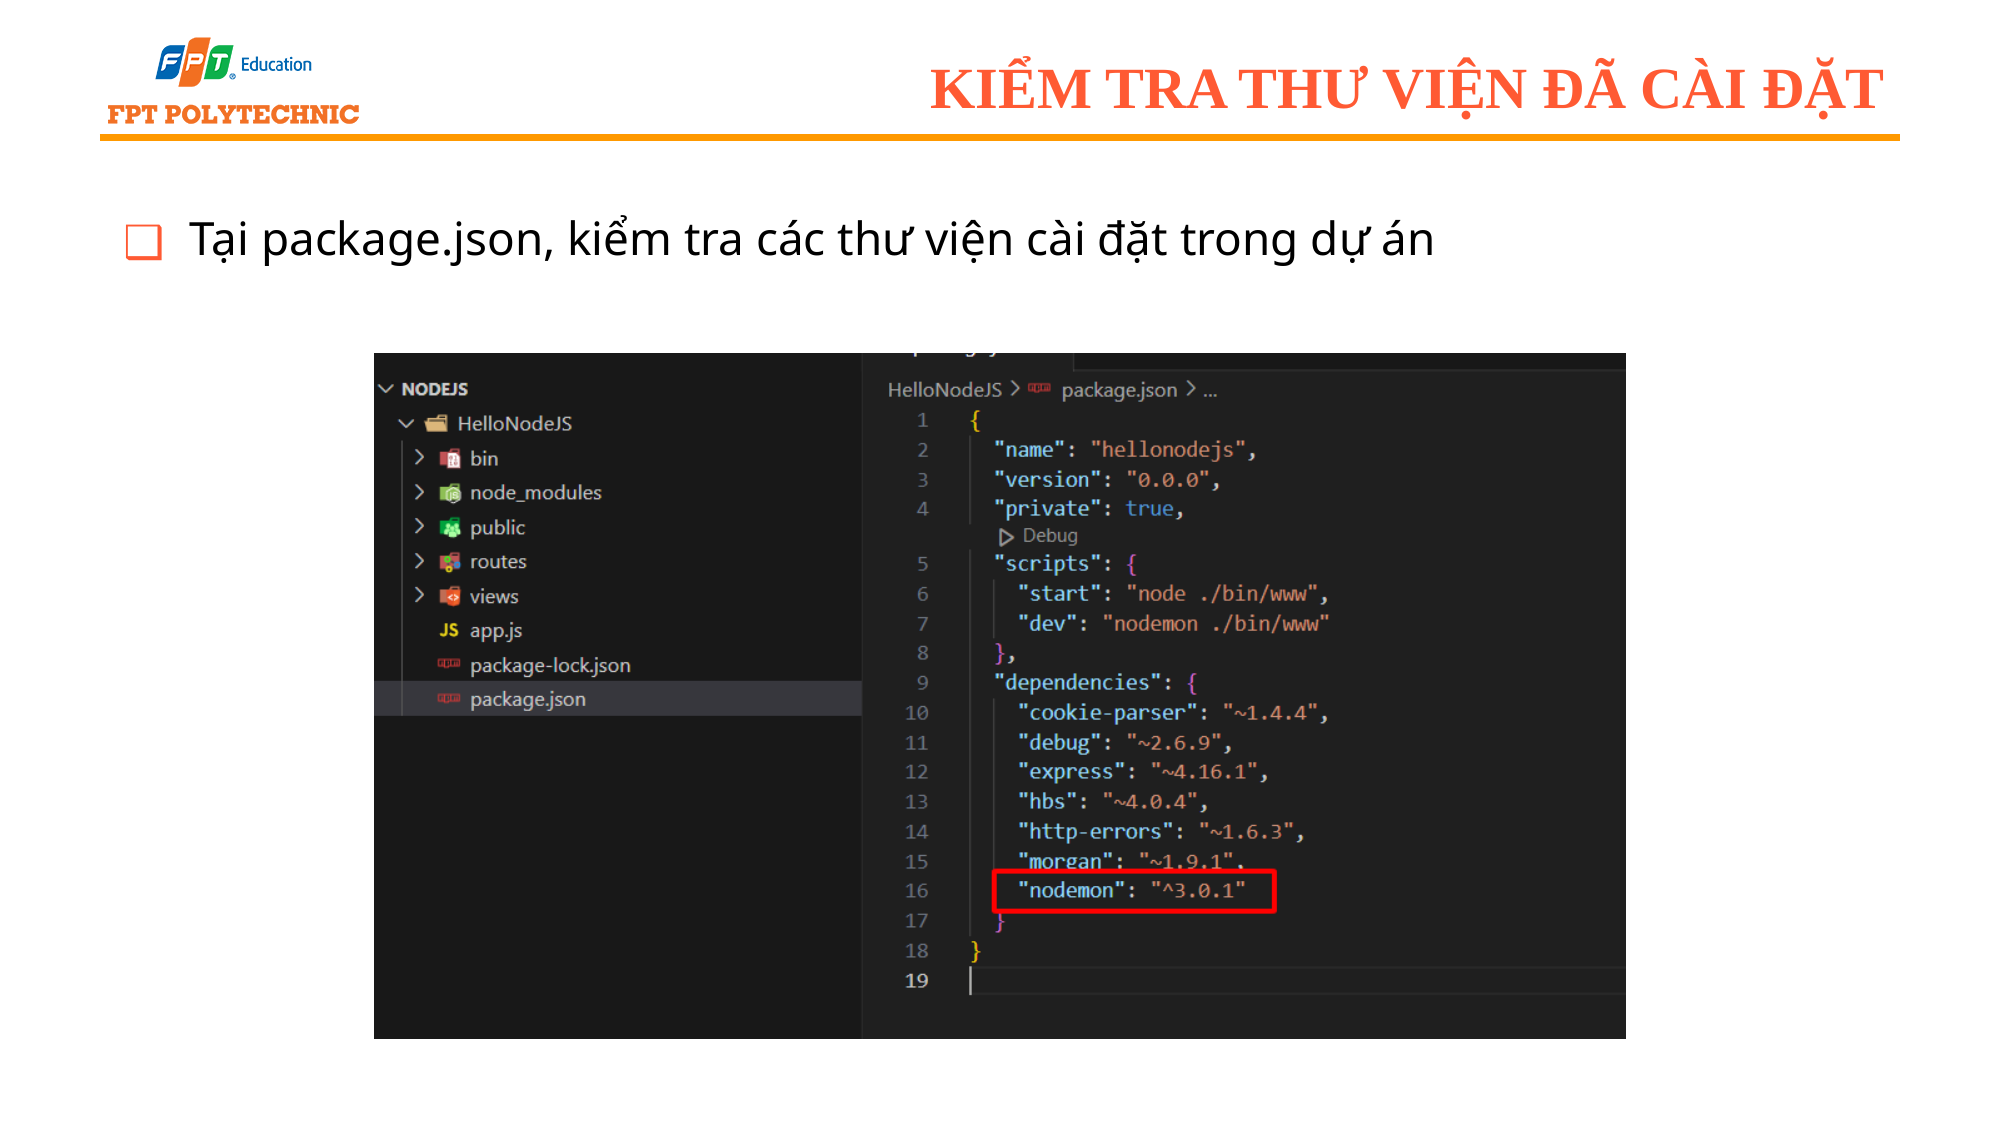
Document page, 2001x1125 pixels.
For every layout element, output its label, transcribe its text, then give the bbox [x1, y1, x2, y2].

picture [373, 353, 1626, 1039]
picture [99, 135, 367, 143]
picture [99, 25, 367, 134]
title KIỂM TRA THƯ VIỆN ĐÃ CÀI ĐẶT [366, 45, 1900, 125]
list Tại package.json, kiểm tra các thư viện cài đặt trong dự án [99, 174, 1925, 1063]
